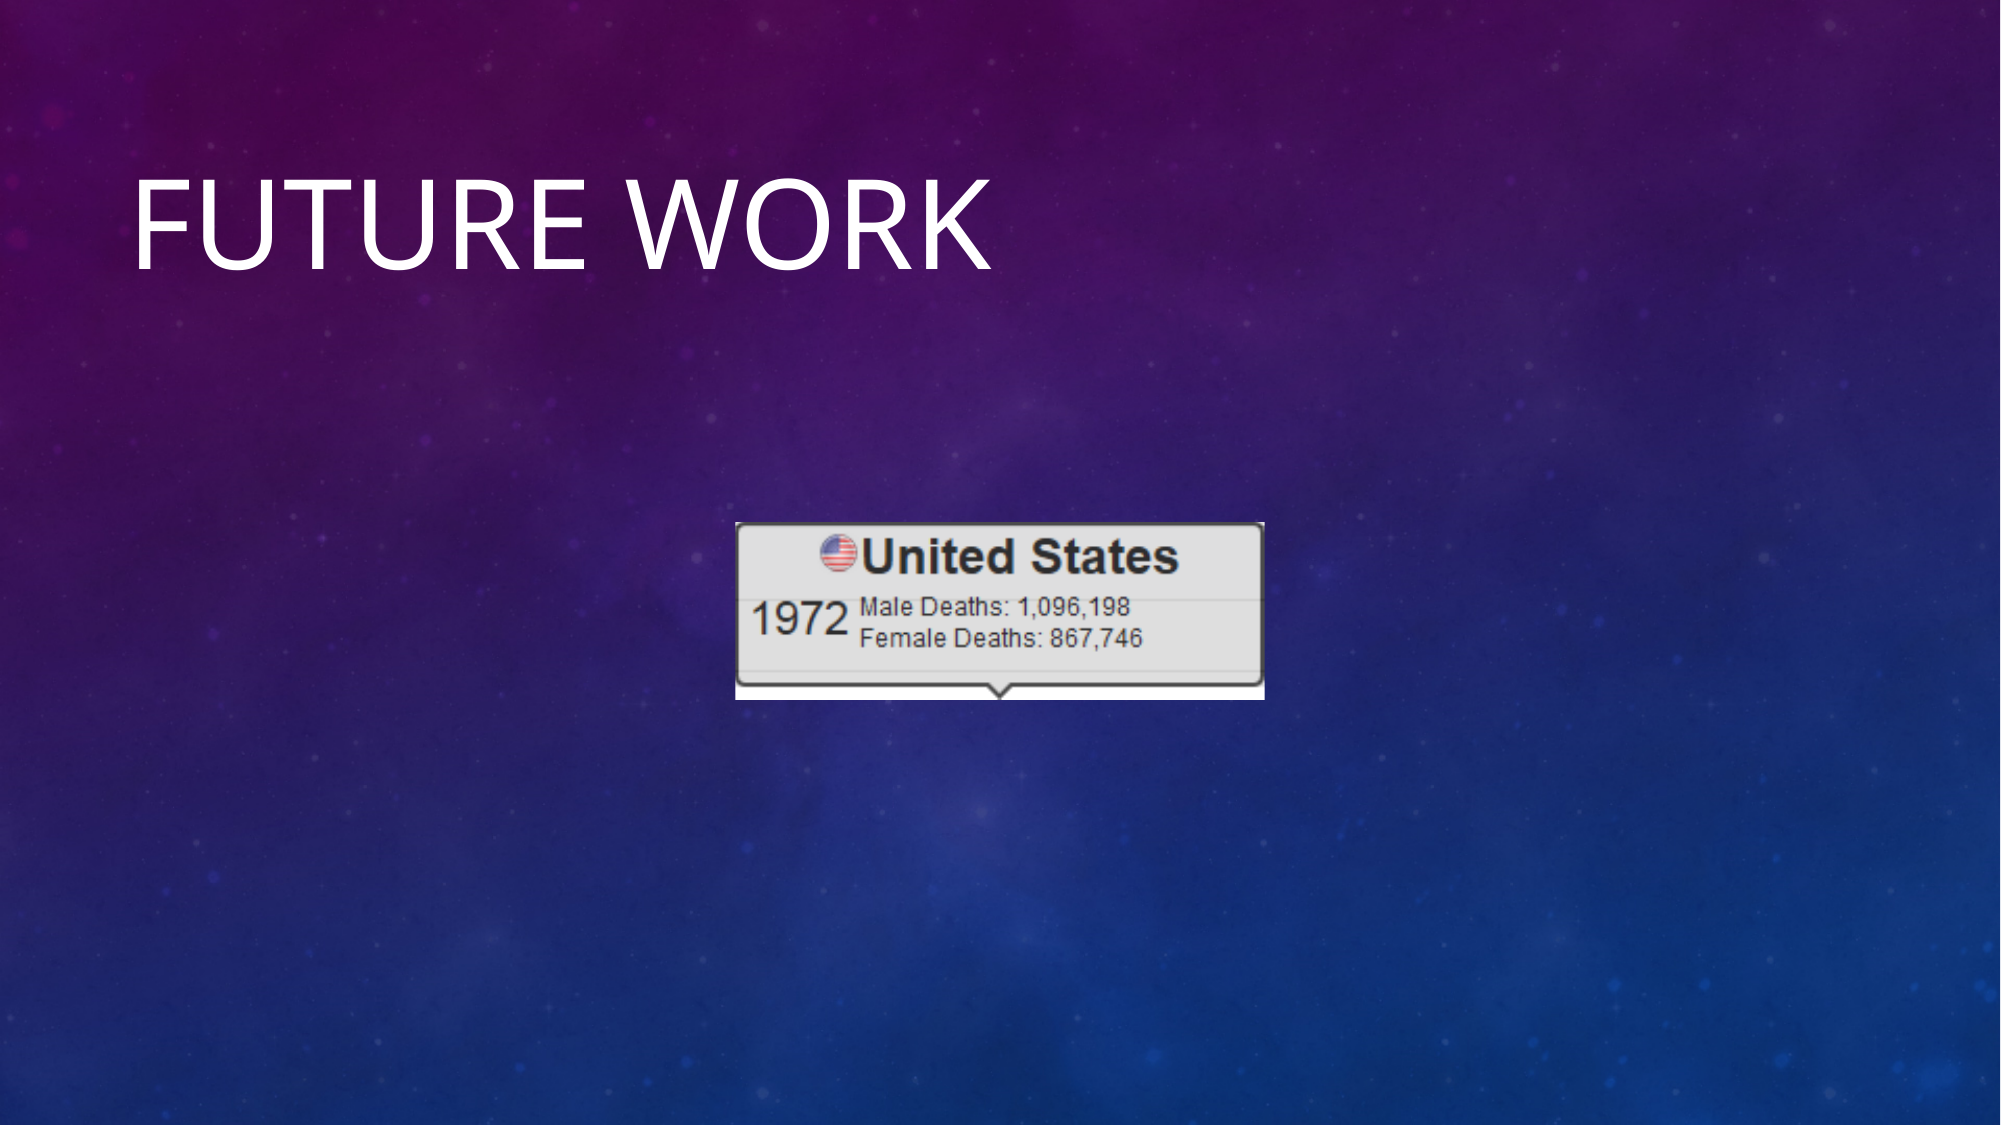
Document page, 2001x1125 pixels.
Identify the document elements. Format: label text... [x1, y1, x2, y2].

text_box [735, 521, 1265, 700]
picture [0, 0, 2001, 1125]
title Future Work [112, 99, 1775, 339]
